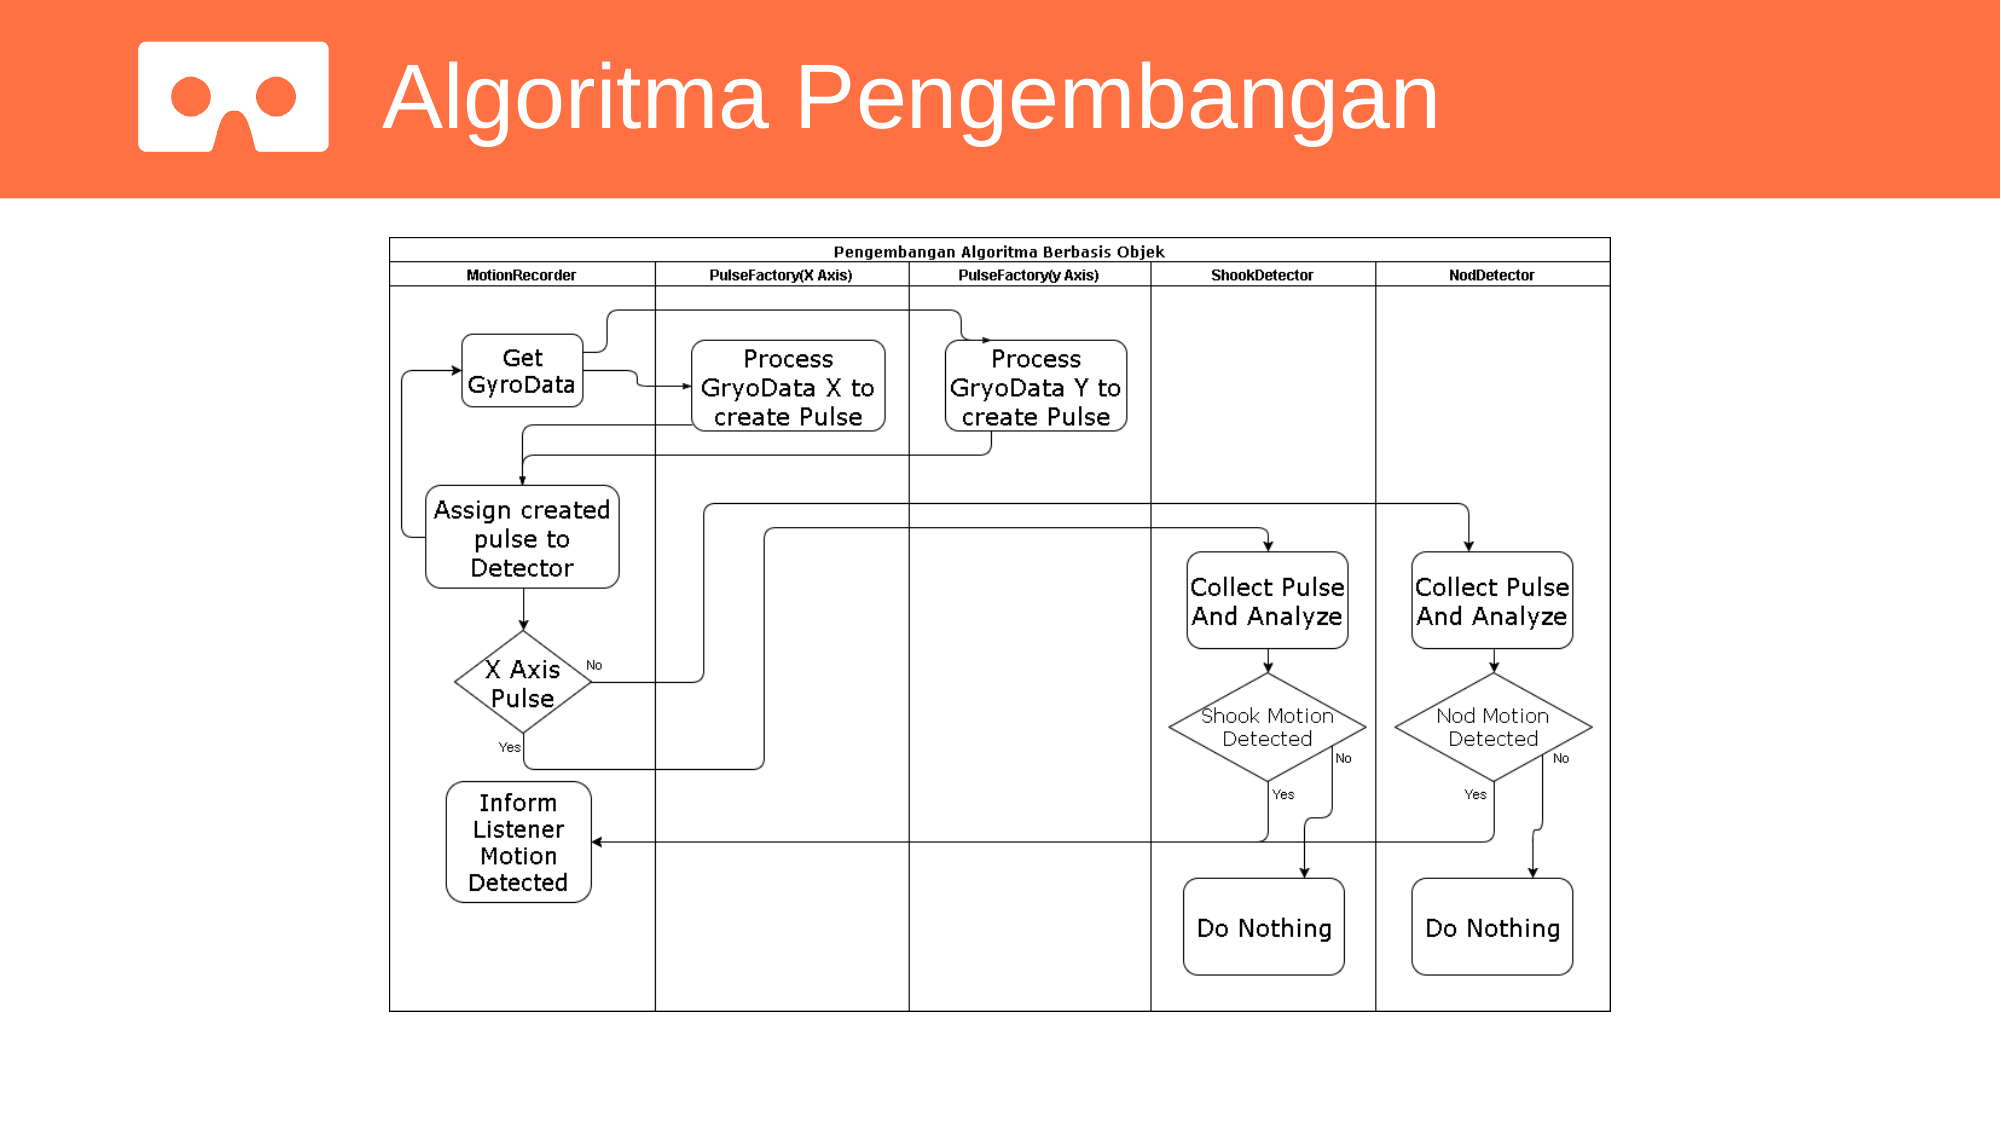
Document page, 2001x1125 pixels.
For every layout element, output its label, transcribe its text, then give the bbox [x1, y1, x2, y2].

title Algoritma Pengembangan [367, 5, 1863, 194]
picture [389, 237, 1611, 1012]
picture [137, 40, 329, 153]
text_box [0, 0, 2000, 199]
